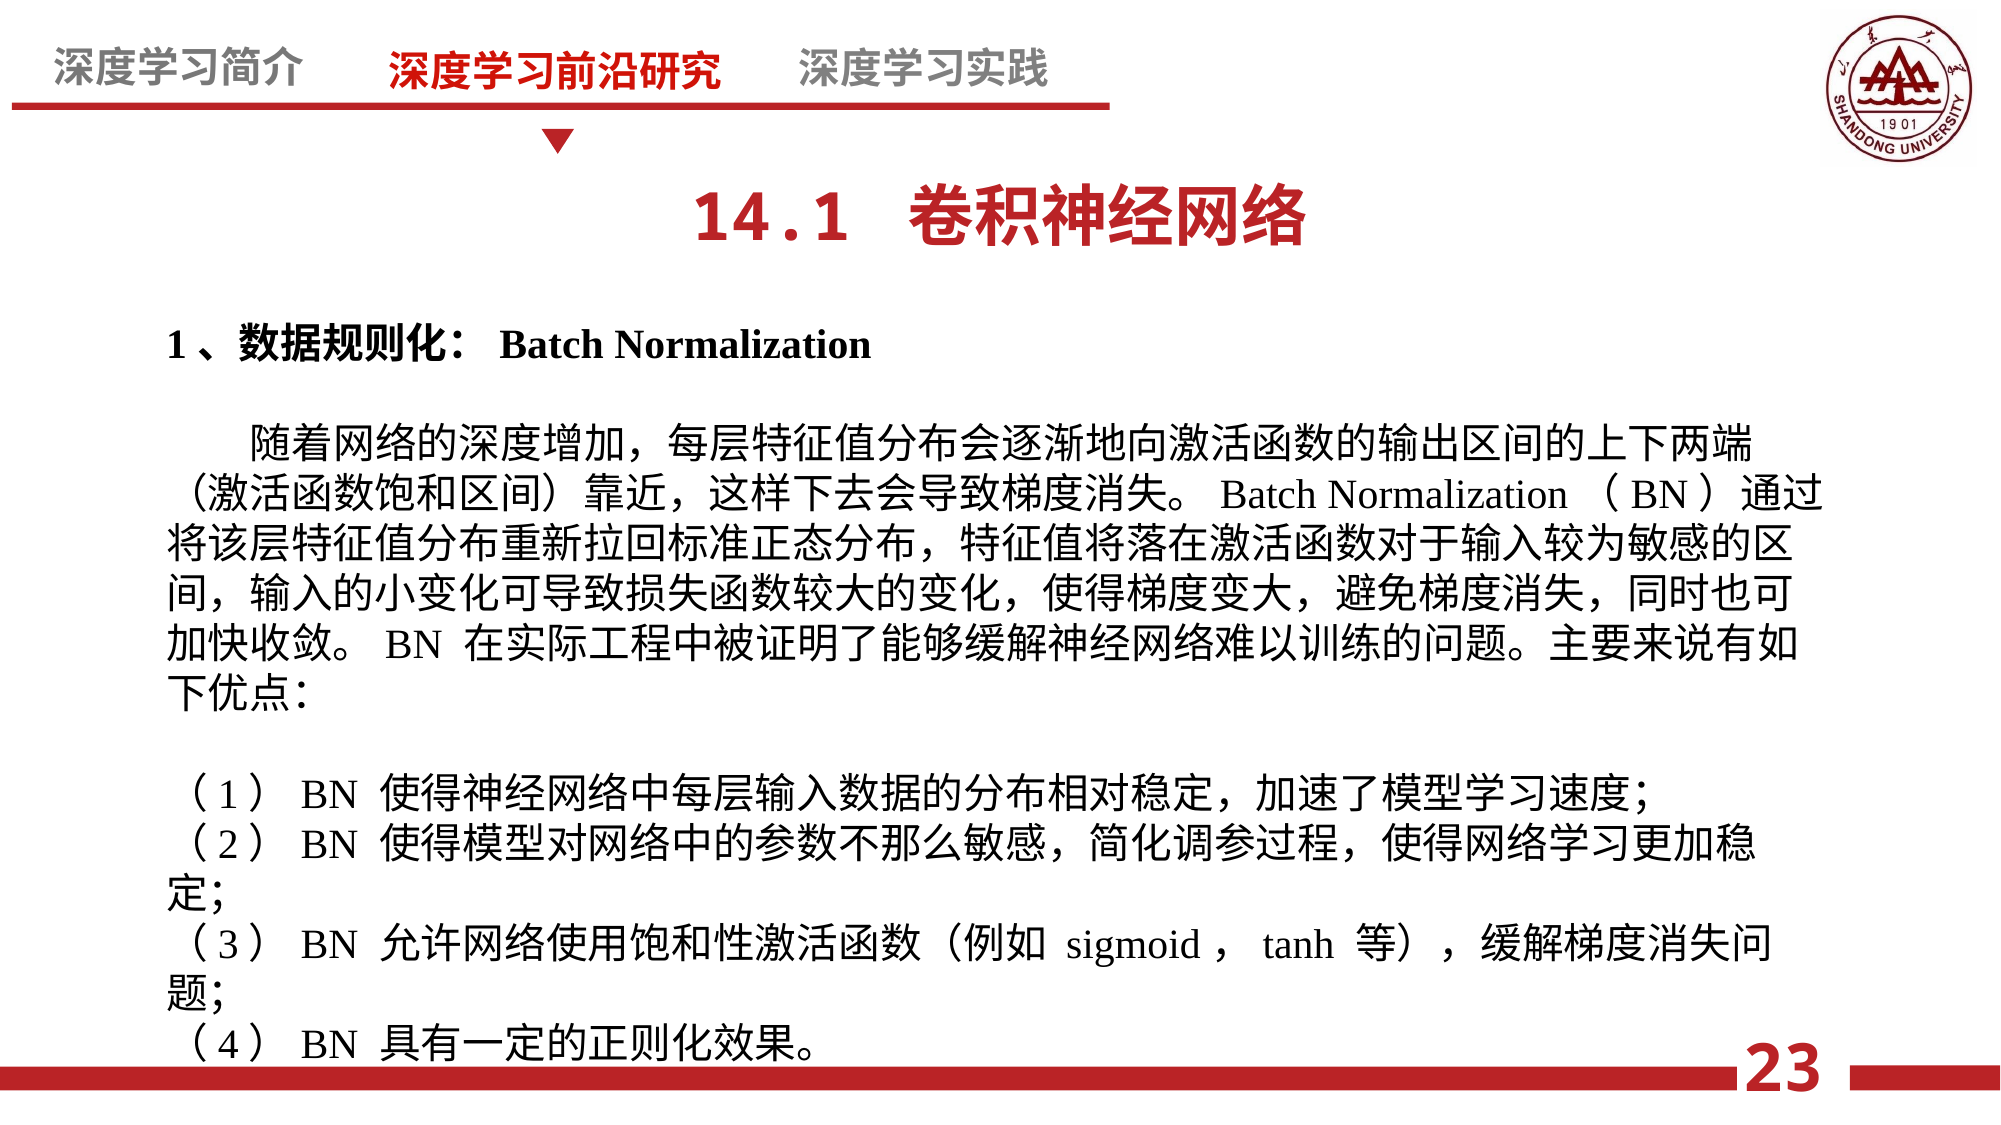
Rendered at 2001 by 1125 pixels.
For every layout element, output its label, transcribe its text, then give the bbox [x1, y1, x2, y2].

text_box 14.1 卷积神经网络 [677, 166, 1323, 262]
text_box 1、数据规则化：Batch Normalization 随着网络的深度增加，每层特征值分布会逐渐地向激活函数的输出区间的上下两端（激活函数饱和区间）靠近，这样下去会导致梯度消失。Batch Normalization（BN）通过将该层特征值分布重新拉回标准正态分布，特征值将落在激活函数对于输入较为敏感的区间，输入的小变化可导致损失函数较大的变化，使得梯度变大，避免梯度消失，同时也可加快收敛。BN 在实际工程中被证明了能够缓解神经网络难以训练的问题。主要来说有如下优点： （1）BN 使得神经网络中每层输入数据的分布相对稳定，加速了模型学习速度； （2）BN 使得模型对网络中的参数不那么敏感，简化调参过程，使得网络学习更加稳定； （3）BN 允许网络使用饱和性激活函数（例如 sigmoid，tanh 等），缓解梯度消失问题； （4）BN 具有一定的正则化效果。 [151, 309, 1849, 1075]
picture [1820, 9, 1977, 167]
